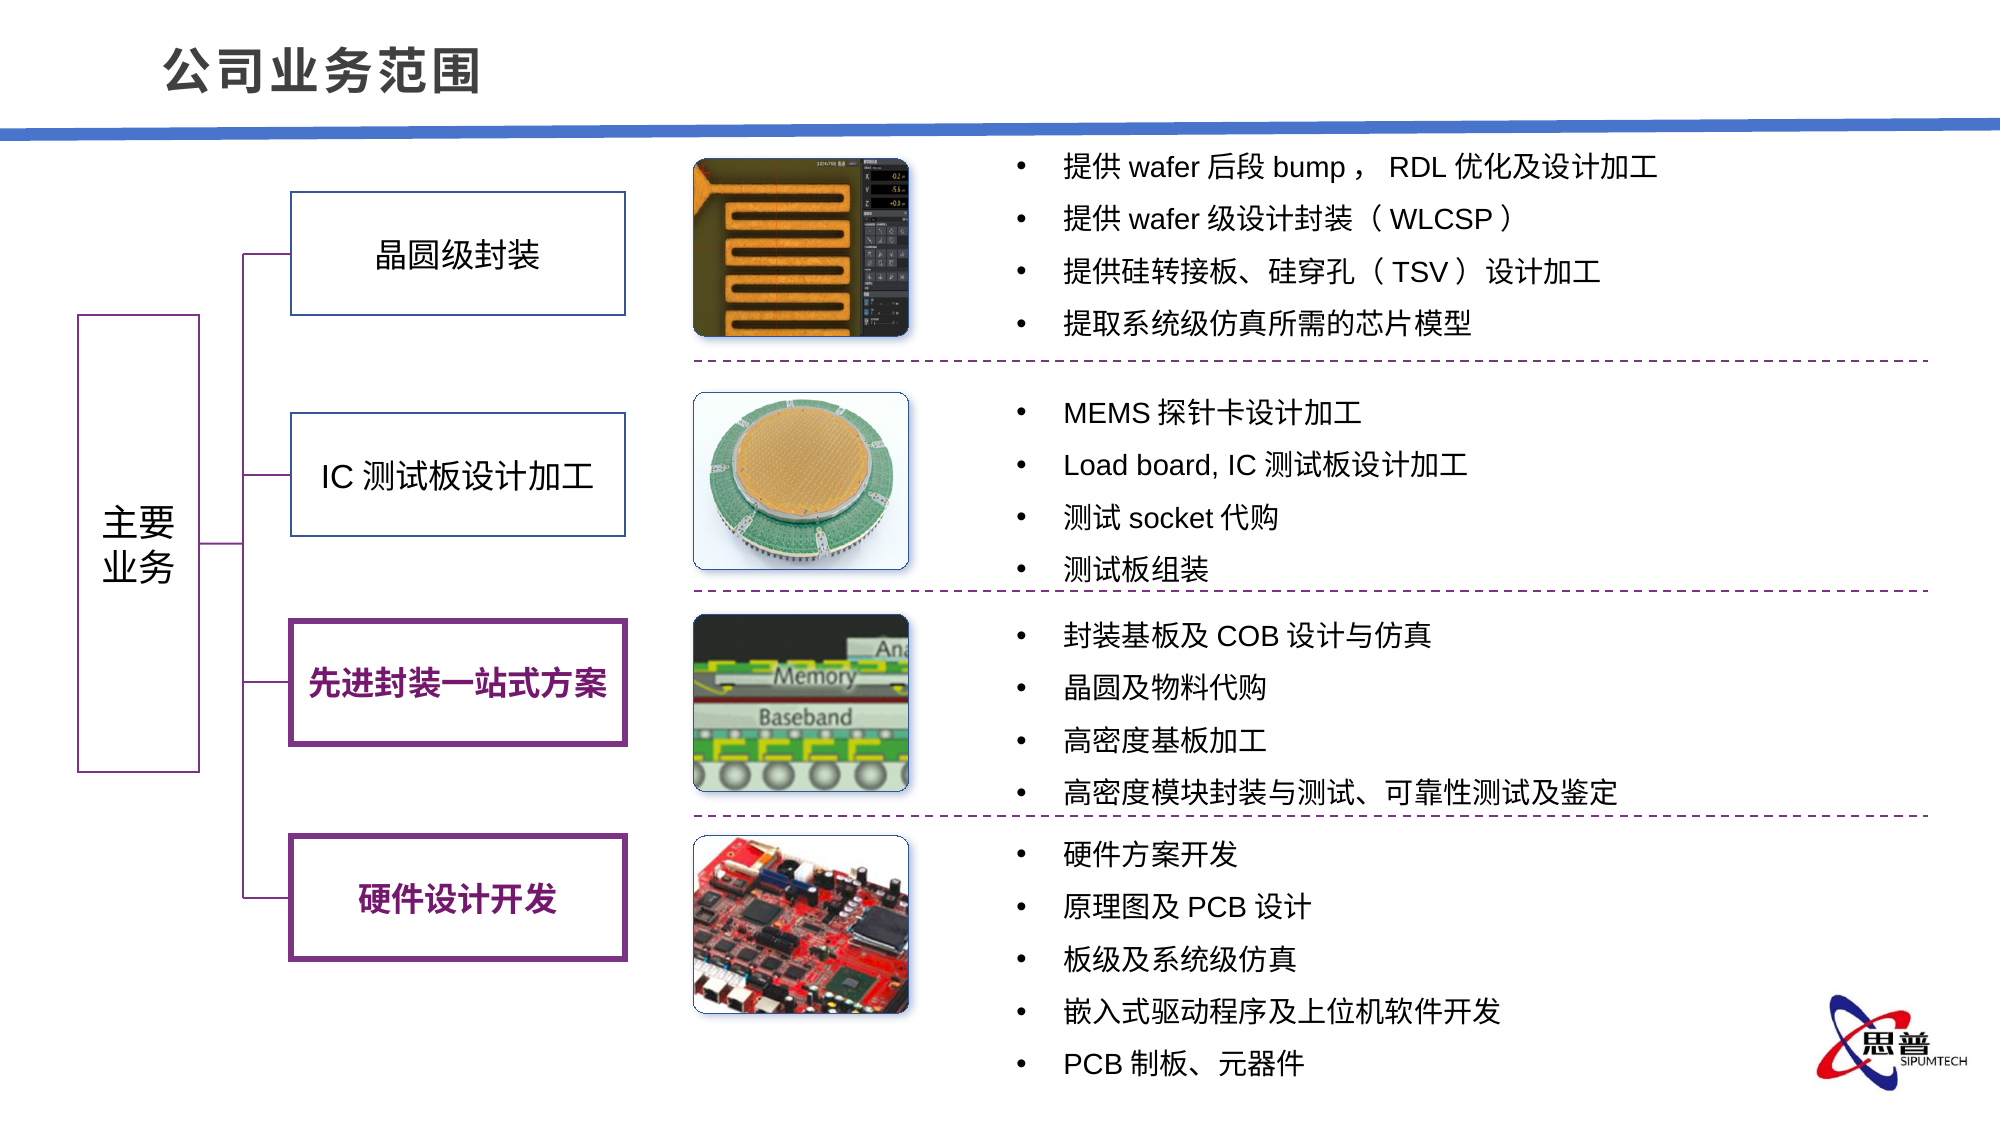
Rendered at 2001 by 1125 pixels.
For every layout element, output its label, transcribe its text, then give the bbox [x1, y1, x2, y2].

picture [693, 158, 909, 337]
text_box 硬件方案开发 原理图及PCB设计 板级及系统级仿真 嵌入式驱动程序及上位机软件开发 PCB制板、元器件 [1001, 844, 1873, 1055]
text_box 硬件设计开发 [290, 835, 626, 960]
text_box 先进封装一站式方案 [290, 620, 626, 745]
picture [1784, 960, 2000, 1125]
text_box 晶圆级封装 [290, 191, 626, 316]
text_box MEMS探针卡设计加工 Load board, IC测试板设计加工 测试socket代购 测试板组装 [1001, 362, 1873, 590]
text_box 主要业务 [77, 314, 200, 773]
picture [693, 835, 909, 1014]
text_box 提供wafer后段bump，RDL优化及设计加工 提供wafer级设计封装（WLCSP） 提供硅转接板、硅穿孔（TSV）设计加工 提取系统级仿真所需的芯片模型 [1001, 117, 1873, 354]
text_box IC测试板设计加工 [290, 412, 626, 537]
list 公司业务范围 [144, 33, 1021, 97]
picture [693, 613, 909, 792]
text_box MEMS探针卡设计加工 Load board, IC测试板设计加工 测试socket代购 测试板组装 [1001, 592, 1873, 599]
picture [693, 391, 909, 570]
text_box 封装基板及COB设计与仿真 晶圆及物料代购 高密度基板加工 高密度模块封装与测试、可靠性测试及鉴定 [1001, 599, 1873, 810]
